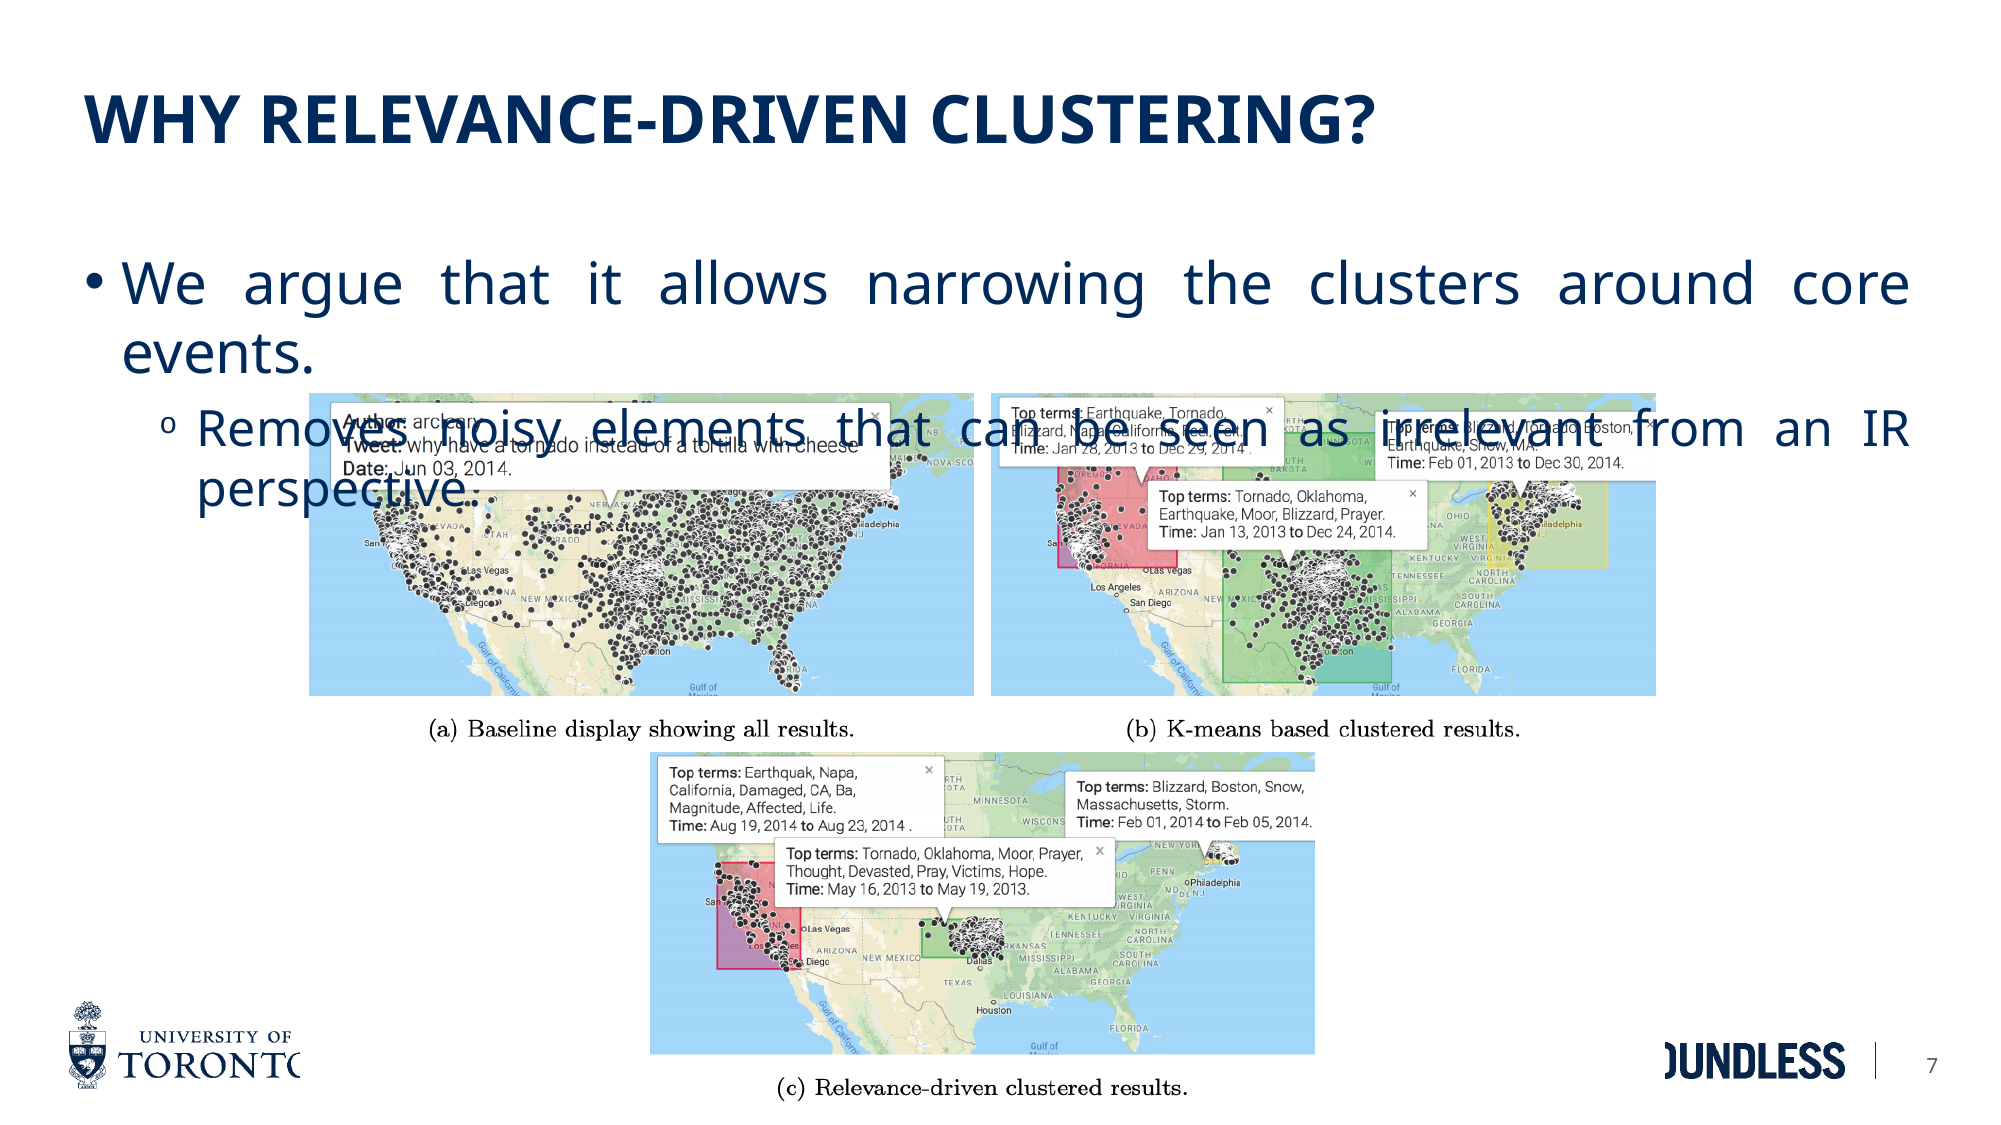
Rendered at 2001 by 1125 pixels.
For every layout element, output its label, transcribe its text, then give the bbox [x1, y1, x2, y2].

list We argue that it allows narrowing the clusters around core events. Removes noisy elements that can be seen as irrelevant from an IR perspective. [69, 238, 1926, 982]
slide_number 7 [1896, 1036, 1969, 1097]
picture [69, 384, 1845, 1108]
title Why Relevance-driven Clustering? [69, 50, 1926, 195]
